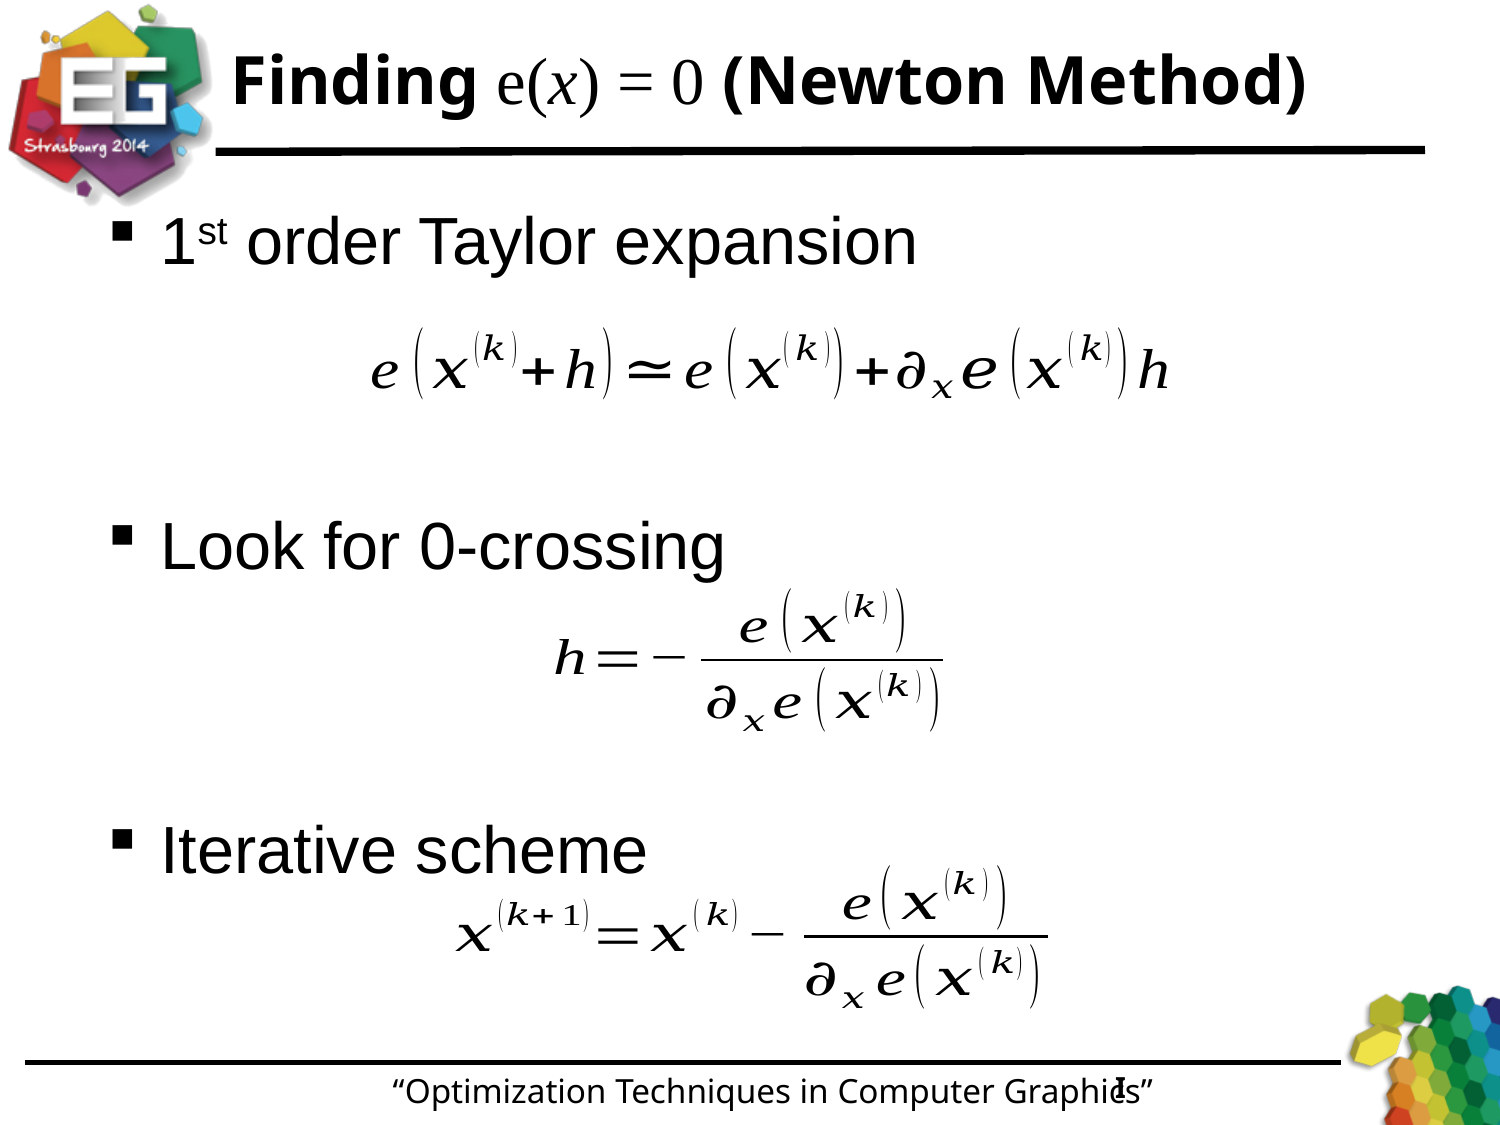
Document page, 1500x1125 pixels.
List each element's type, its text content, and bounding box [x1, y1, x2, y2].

picture [1344, 979, 1500, 1125]
list 1st order Taylor expansion Look for 0-crossing Iterative scheme [74, 199, 1426, 1063]
picture [0, 0, 216, 216]
title Finding e(x) = 0 (Newton Method) [215, 36, 1426, 130]
